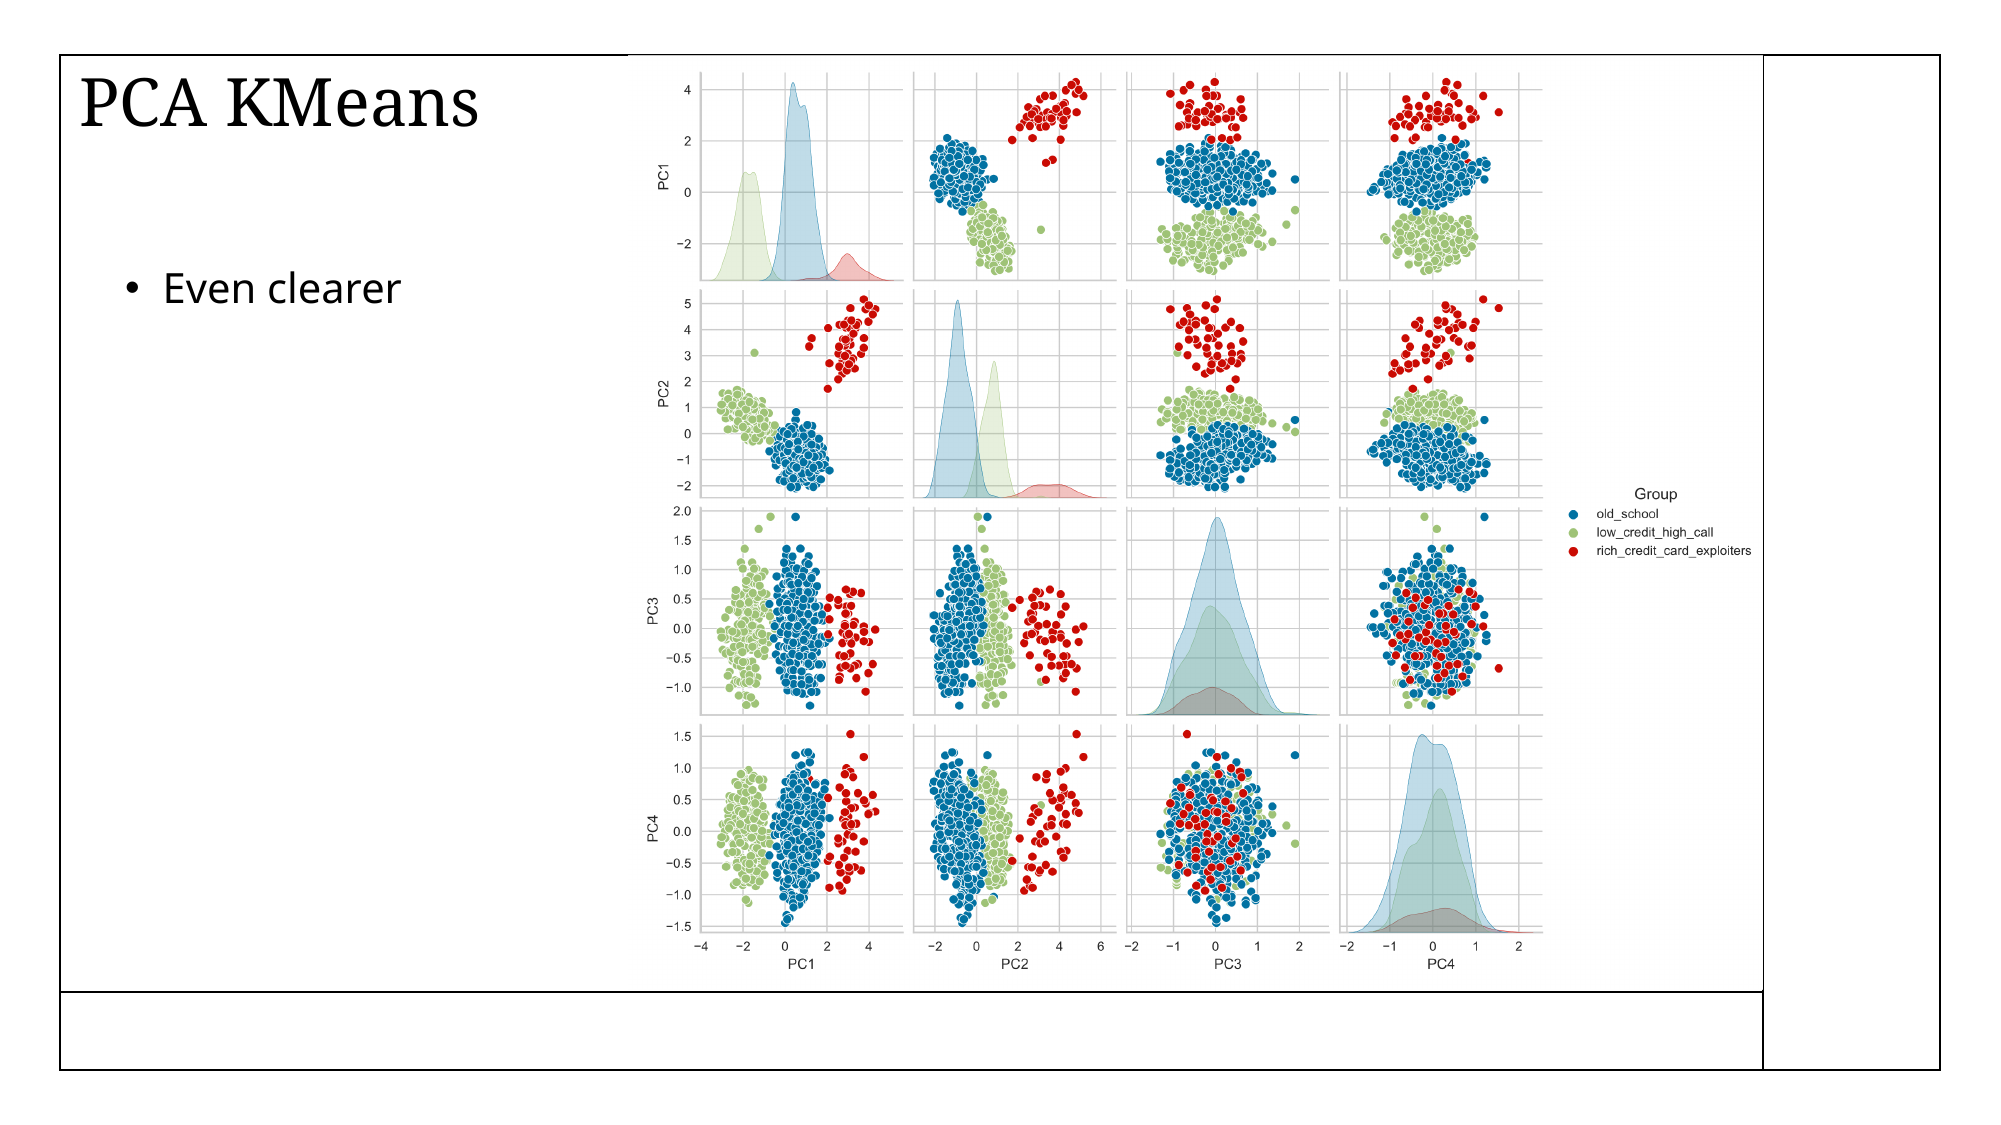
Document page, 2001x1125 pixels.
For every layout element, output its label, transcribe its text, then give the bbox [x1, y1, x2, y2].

picture [628, 55, 1763, 990]
text_box PCA KMeans [65, 61, 628, 146]
text_box Even clearer [110, 239, 628, 851]
